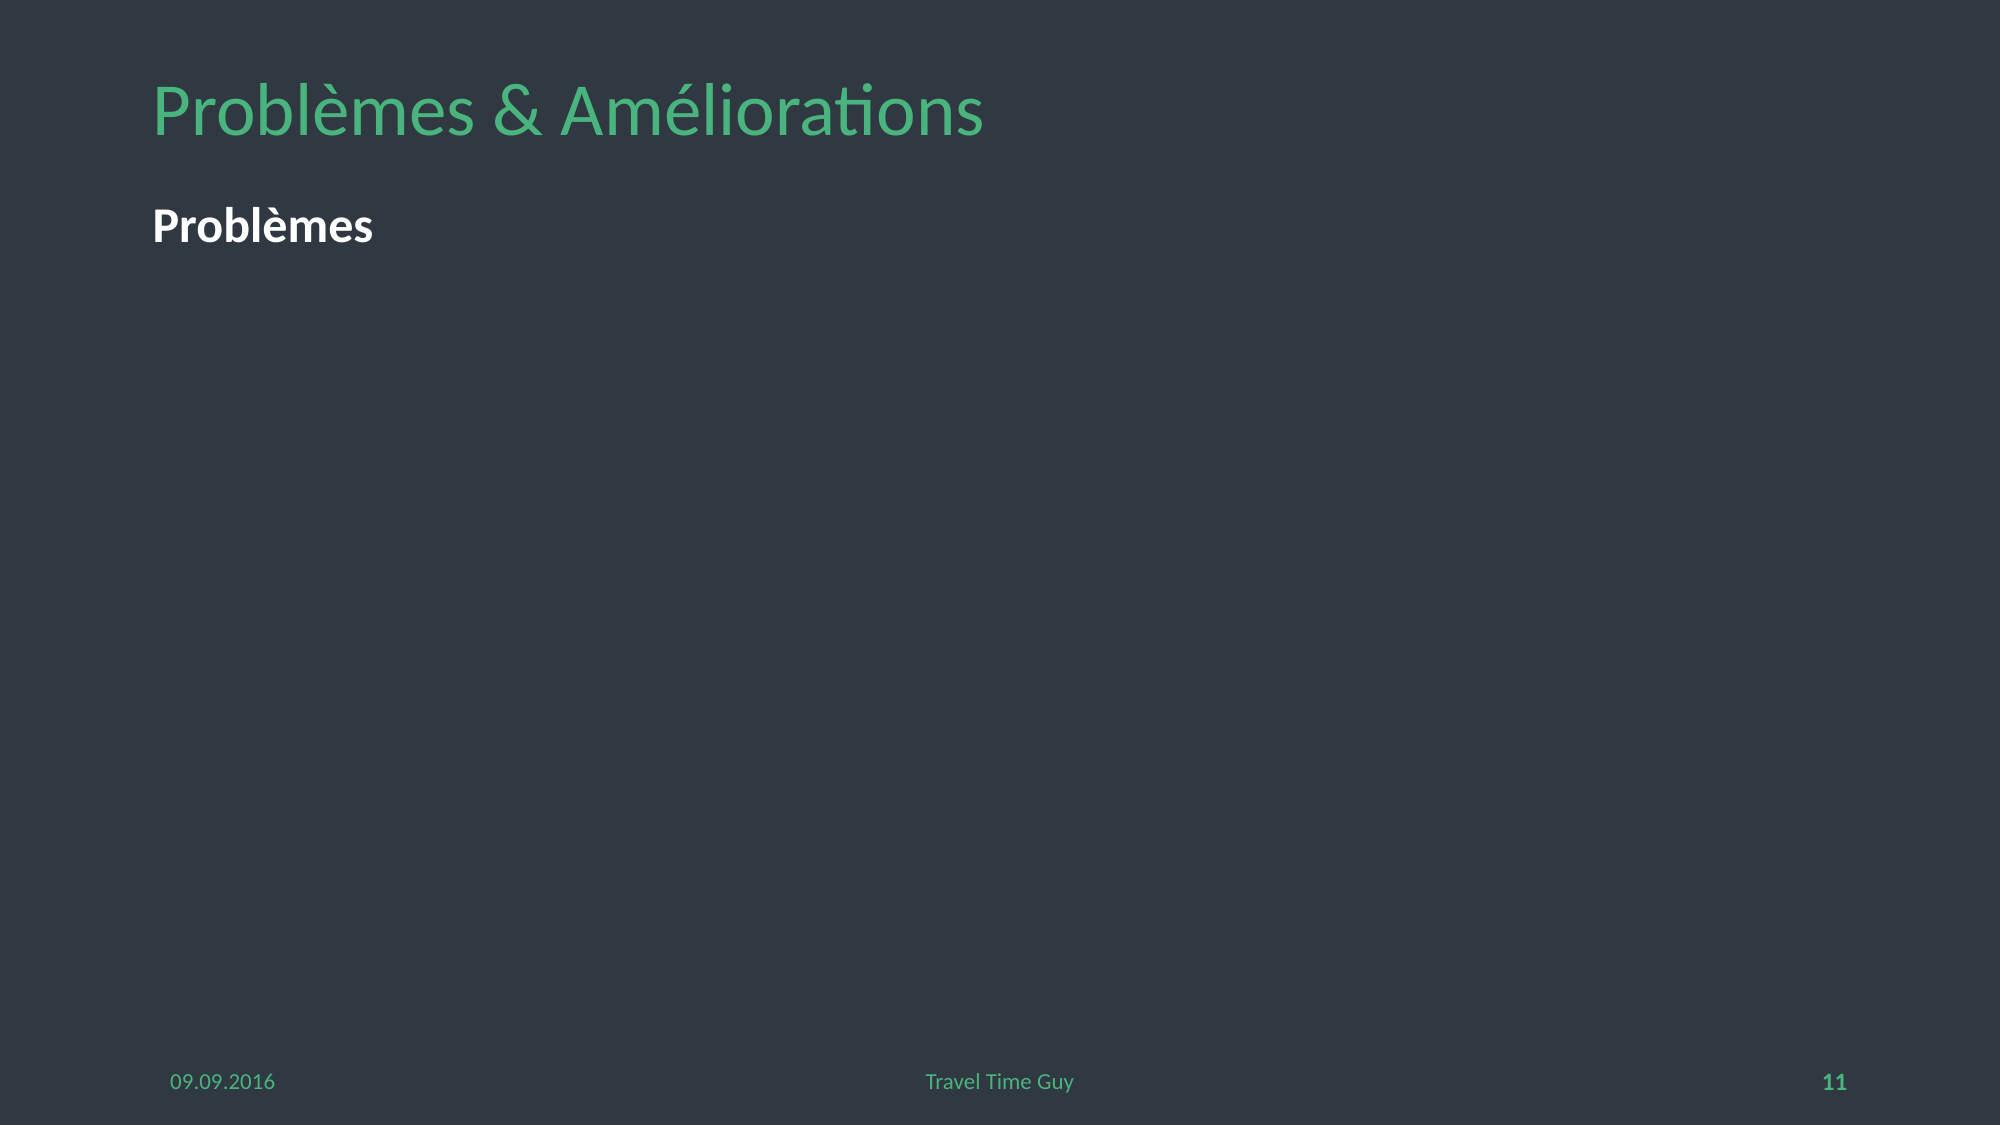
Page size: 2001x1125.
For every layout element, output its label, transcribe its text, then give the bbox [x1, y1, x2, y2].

footer Travel Time Guy [662, 1058, 1338, 1103]
title Problèmes & Améliorations [136, 59, 1863, 163]
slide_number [137, 1058, 588, 1103]
slide_number 11 [1412, 1058, 1863, 1103]
list Problèmes [137, 176, 1863, 277]
